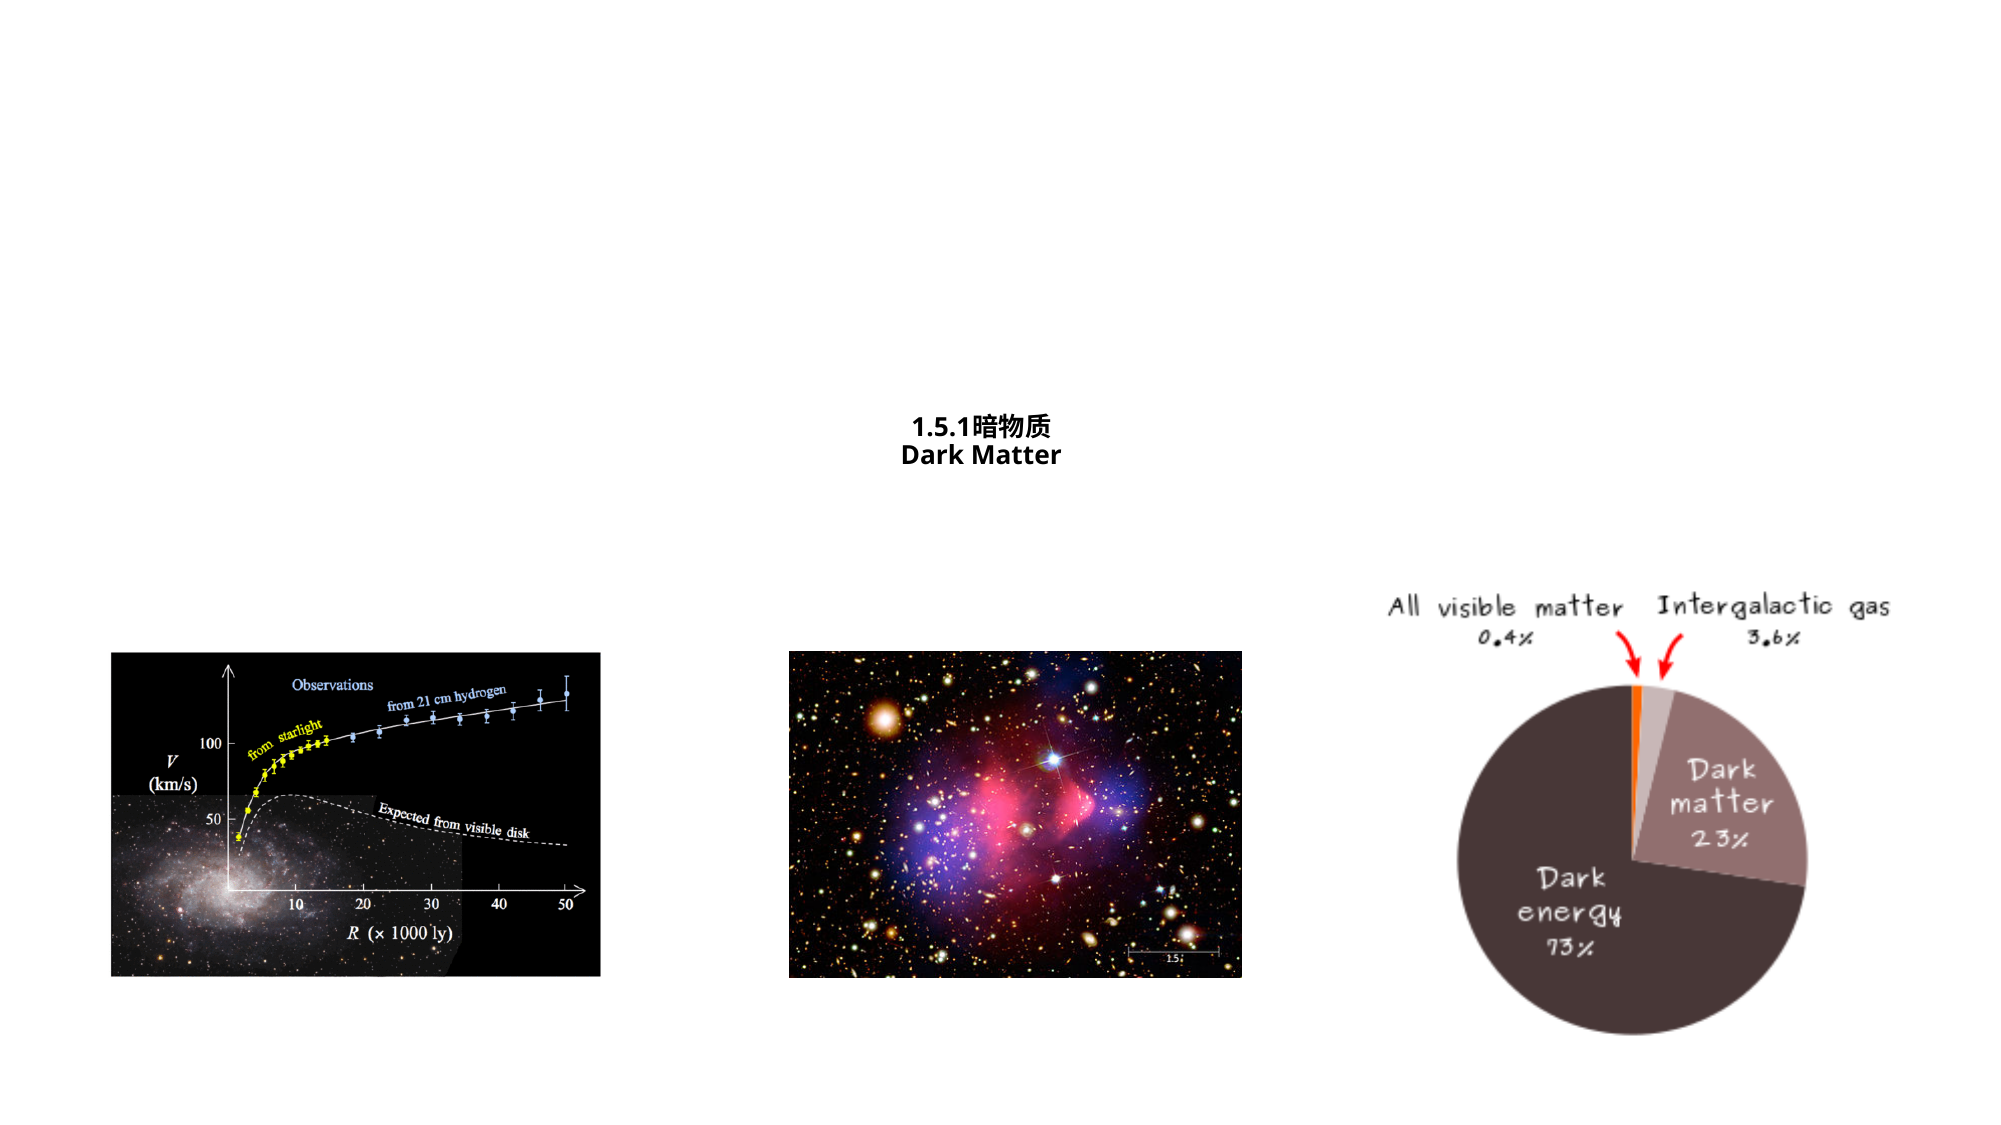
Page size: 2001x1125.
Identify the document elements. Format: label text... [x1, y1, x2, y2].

picture [108, 650, 602, 978]
picture [789, 651, 1242, 978]
picture [1349, 552, 1931, 1076]
title 1.5.1暗物质 Dark Matter [231, 255, 1732, 478]
